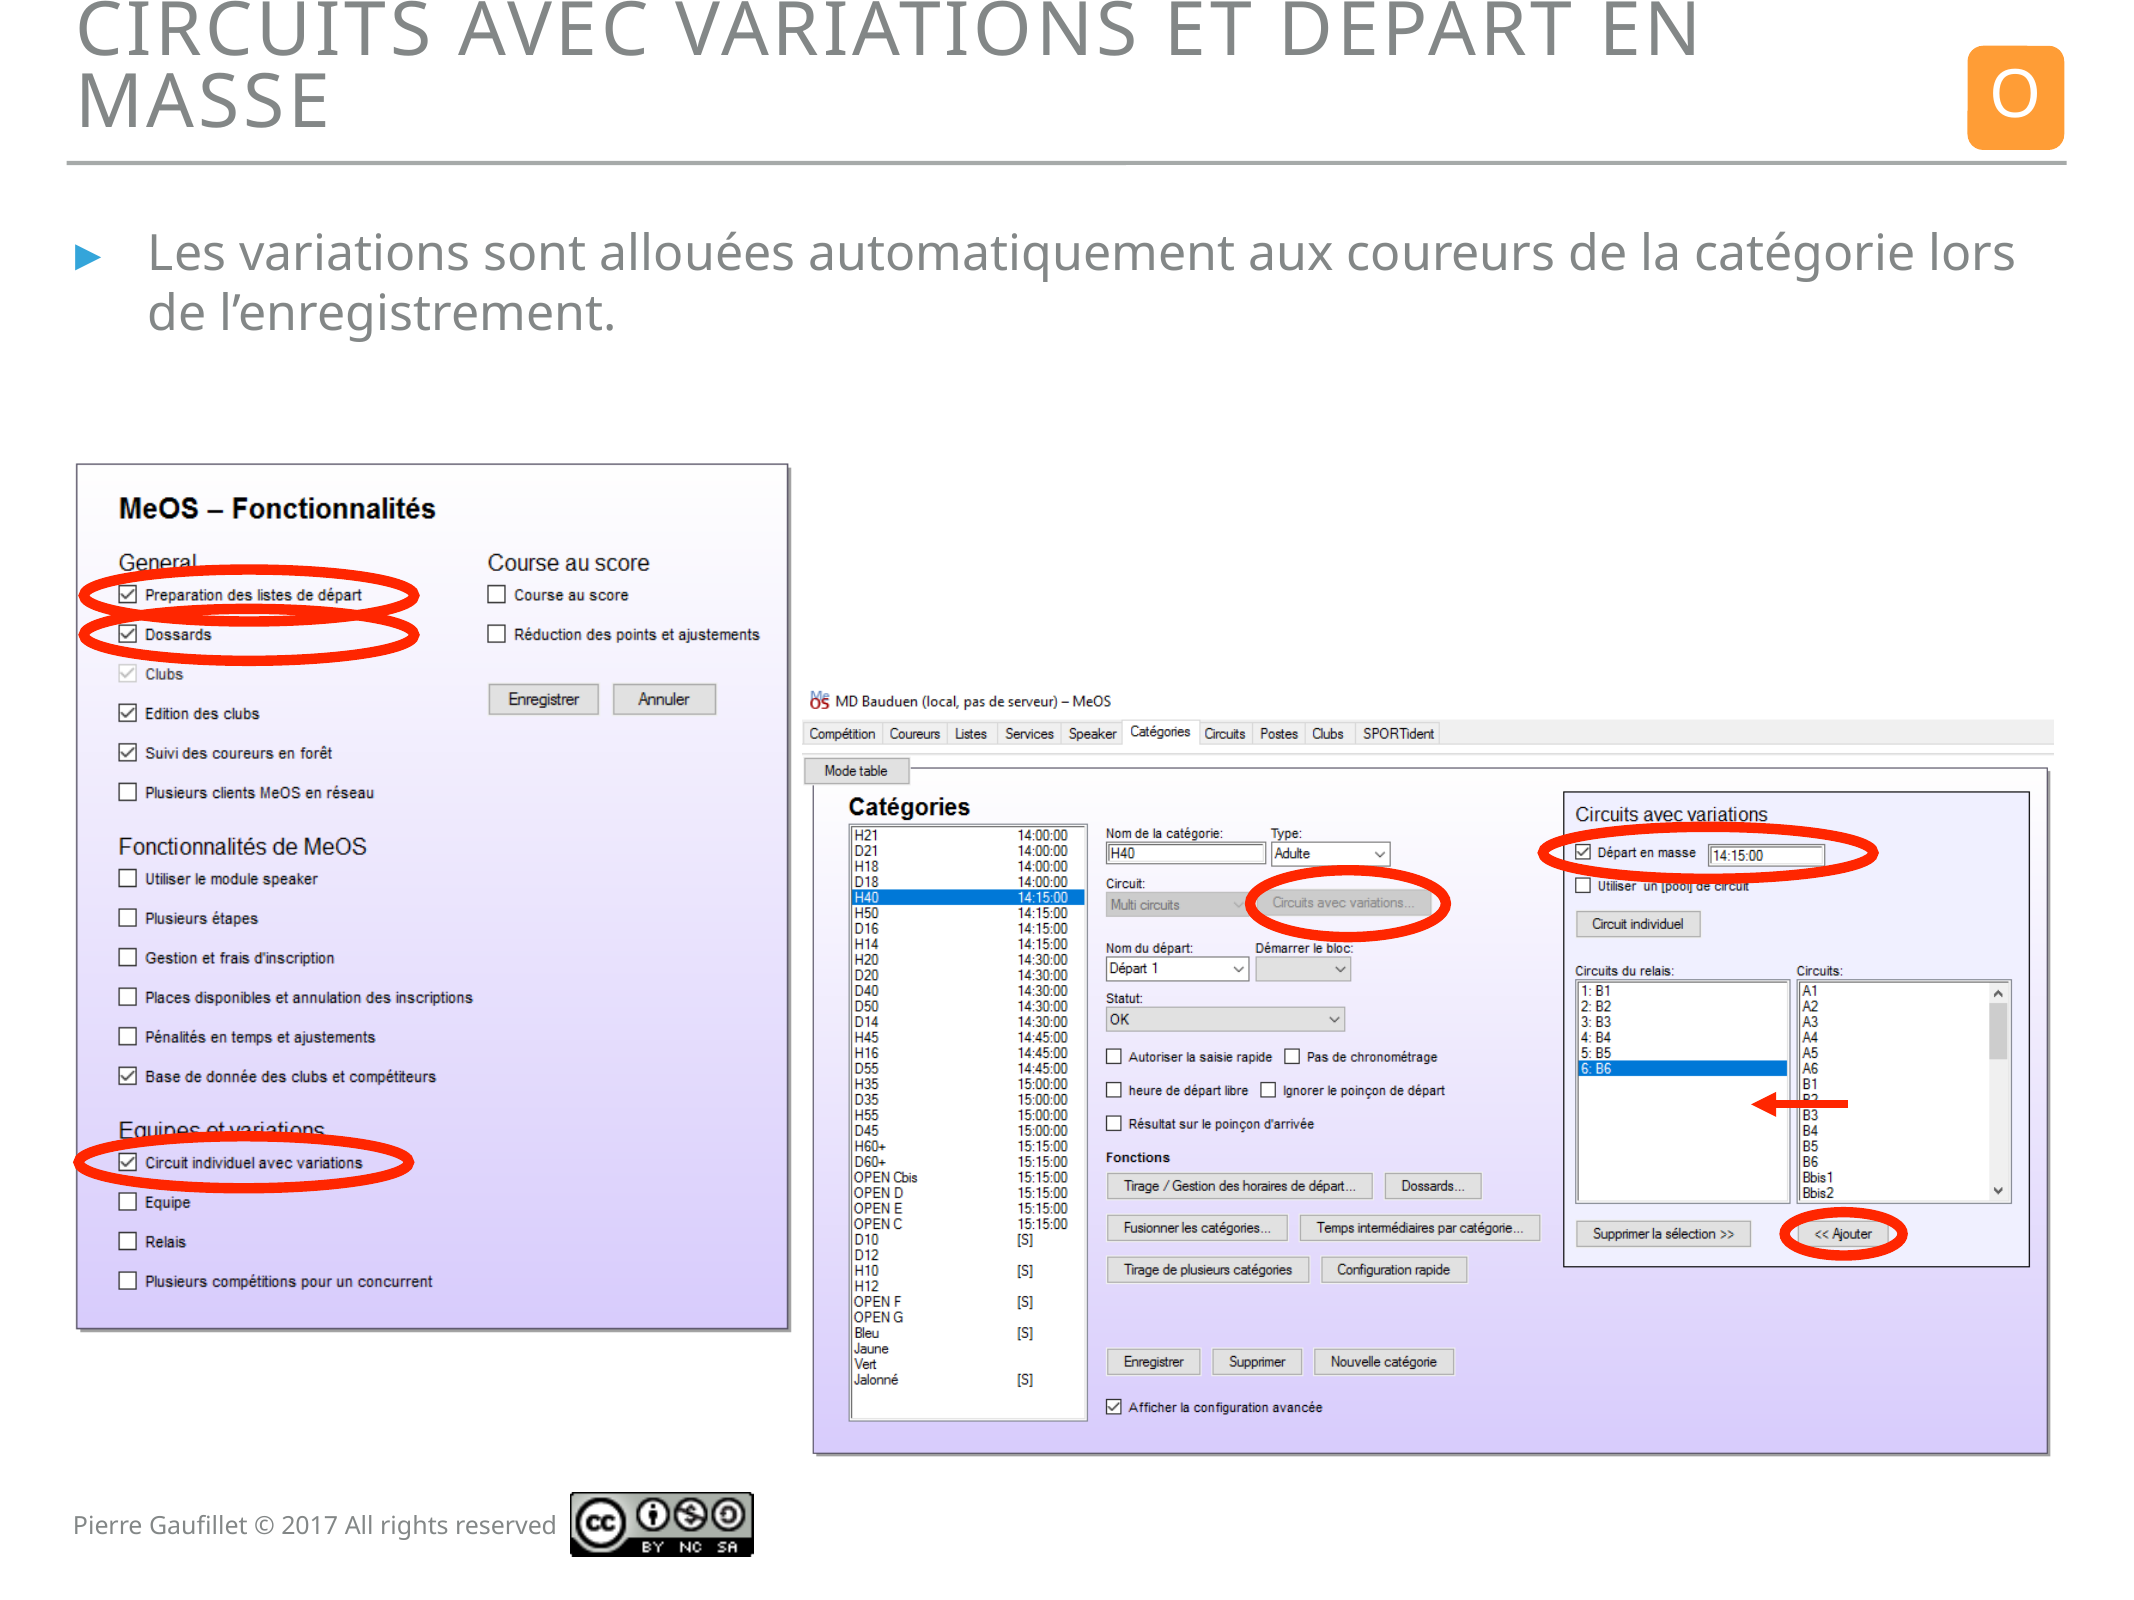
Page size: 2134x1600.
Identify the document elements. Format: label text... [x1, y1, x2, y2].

list Les variations sont allouées automatiquement aux coureurs de la catégorie lors de l’enregistrement. [66, 212, 2068, 1453]
list Circuits avec variations et départ en masse [66, 45, 1901, 151]
picture [72, 458, 797, 1338]
picture [802, 685, 2054, 1461]
picture [570, 1492, 754, 1557]
